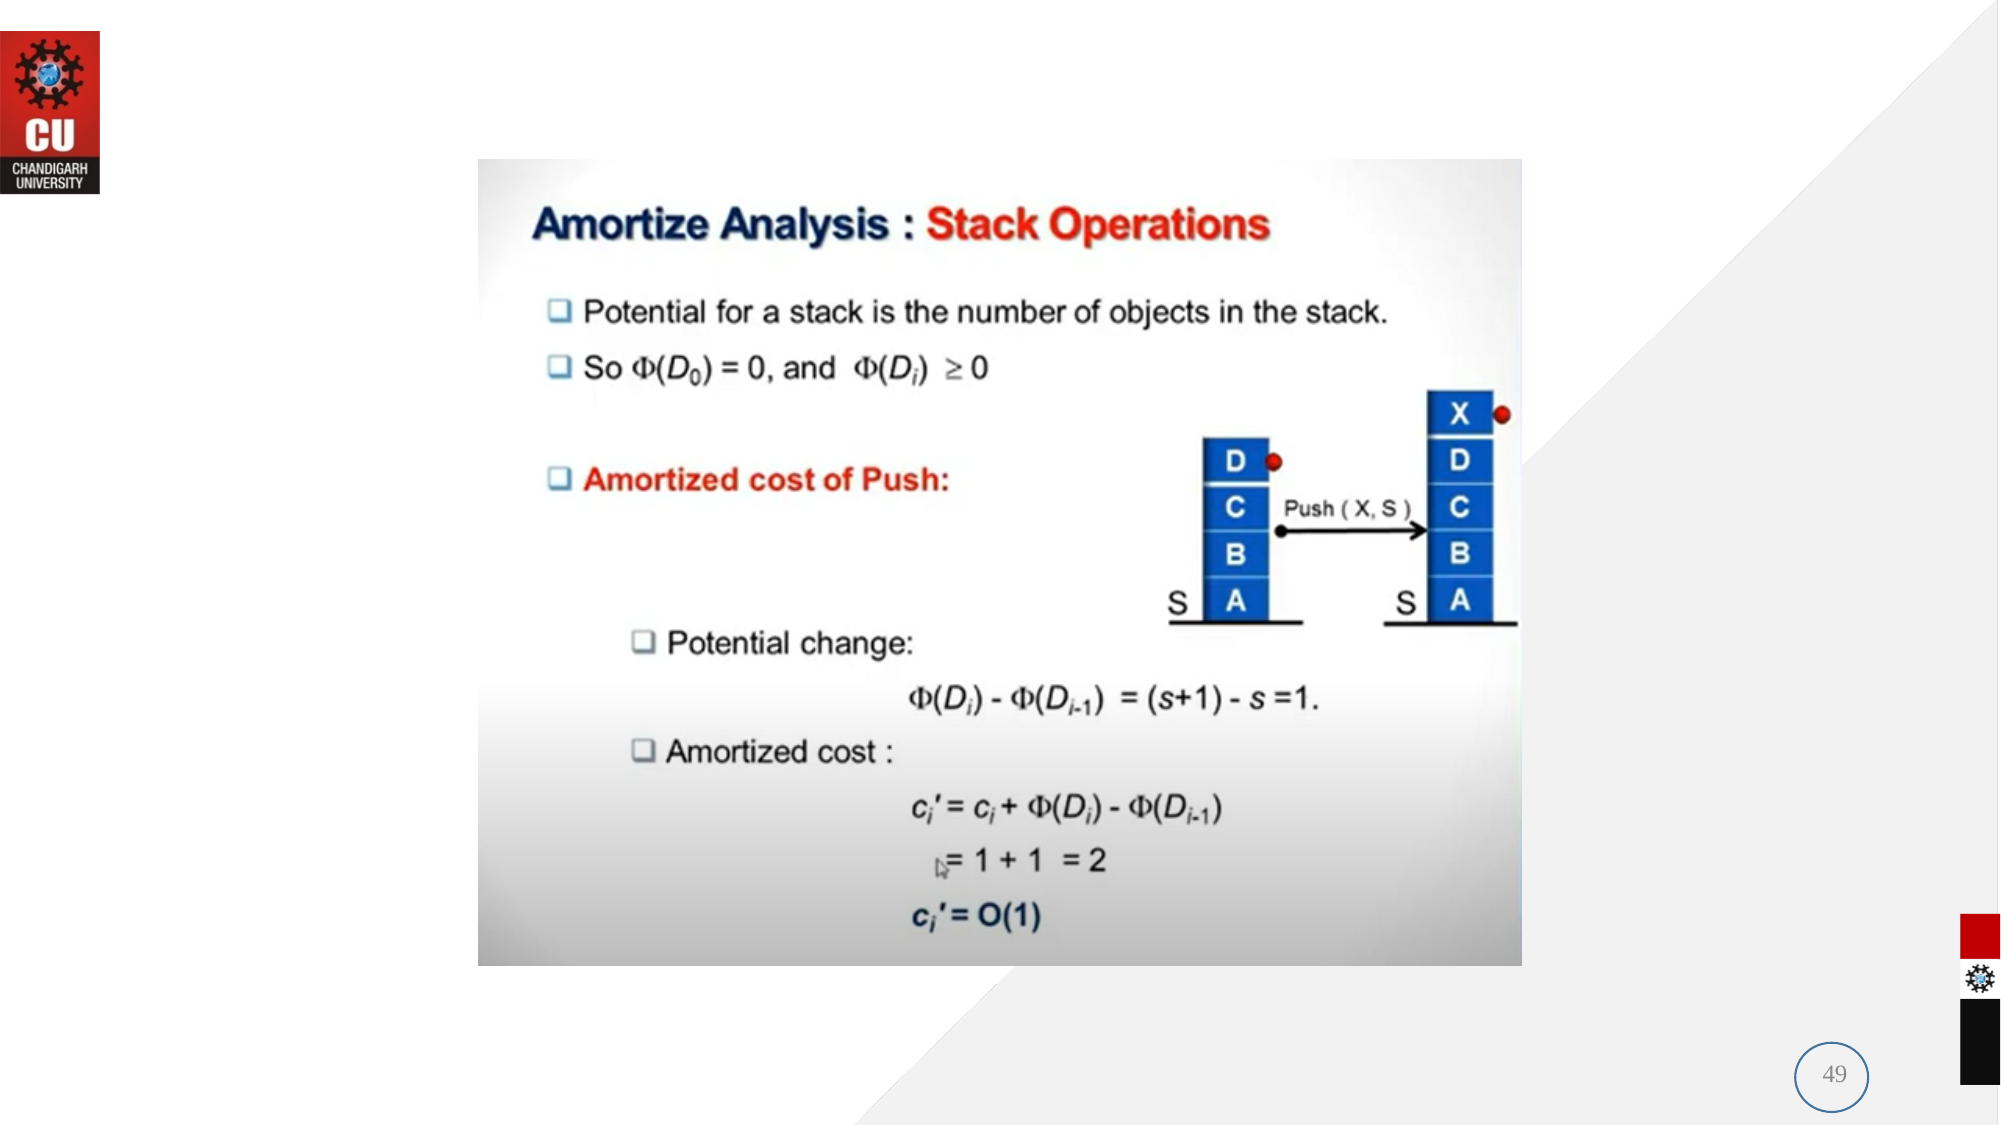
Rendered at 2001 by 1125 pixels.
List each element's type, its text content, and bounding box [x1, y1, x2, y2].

slide_number 49 [1412, 1042, 1863, 1103]
picture [0, 0, 2001, 1125]
